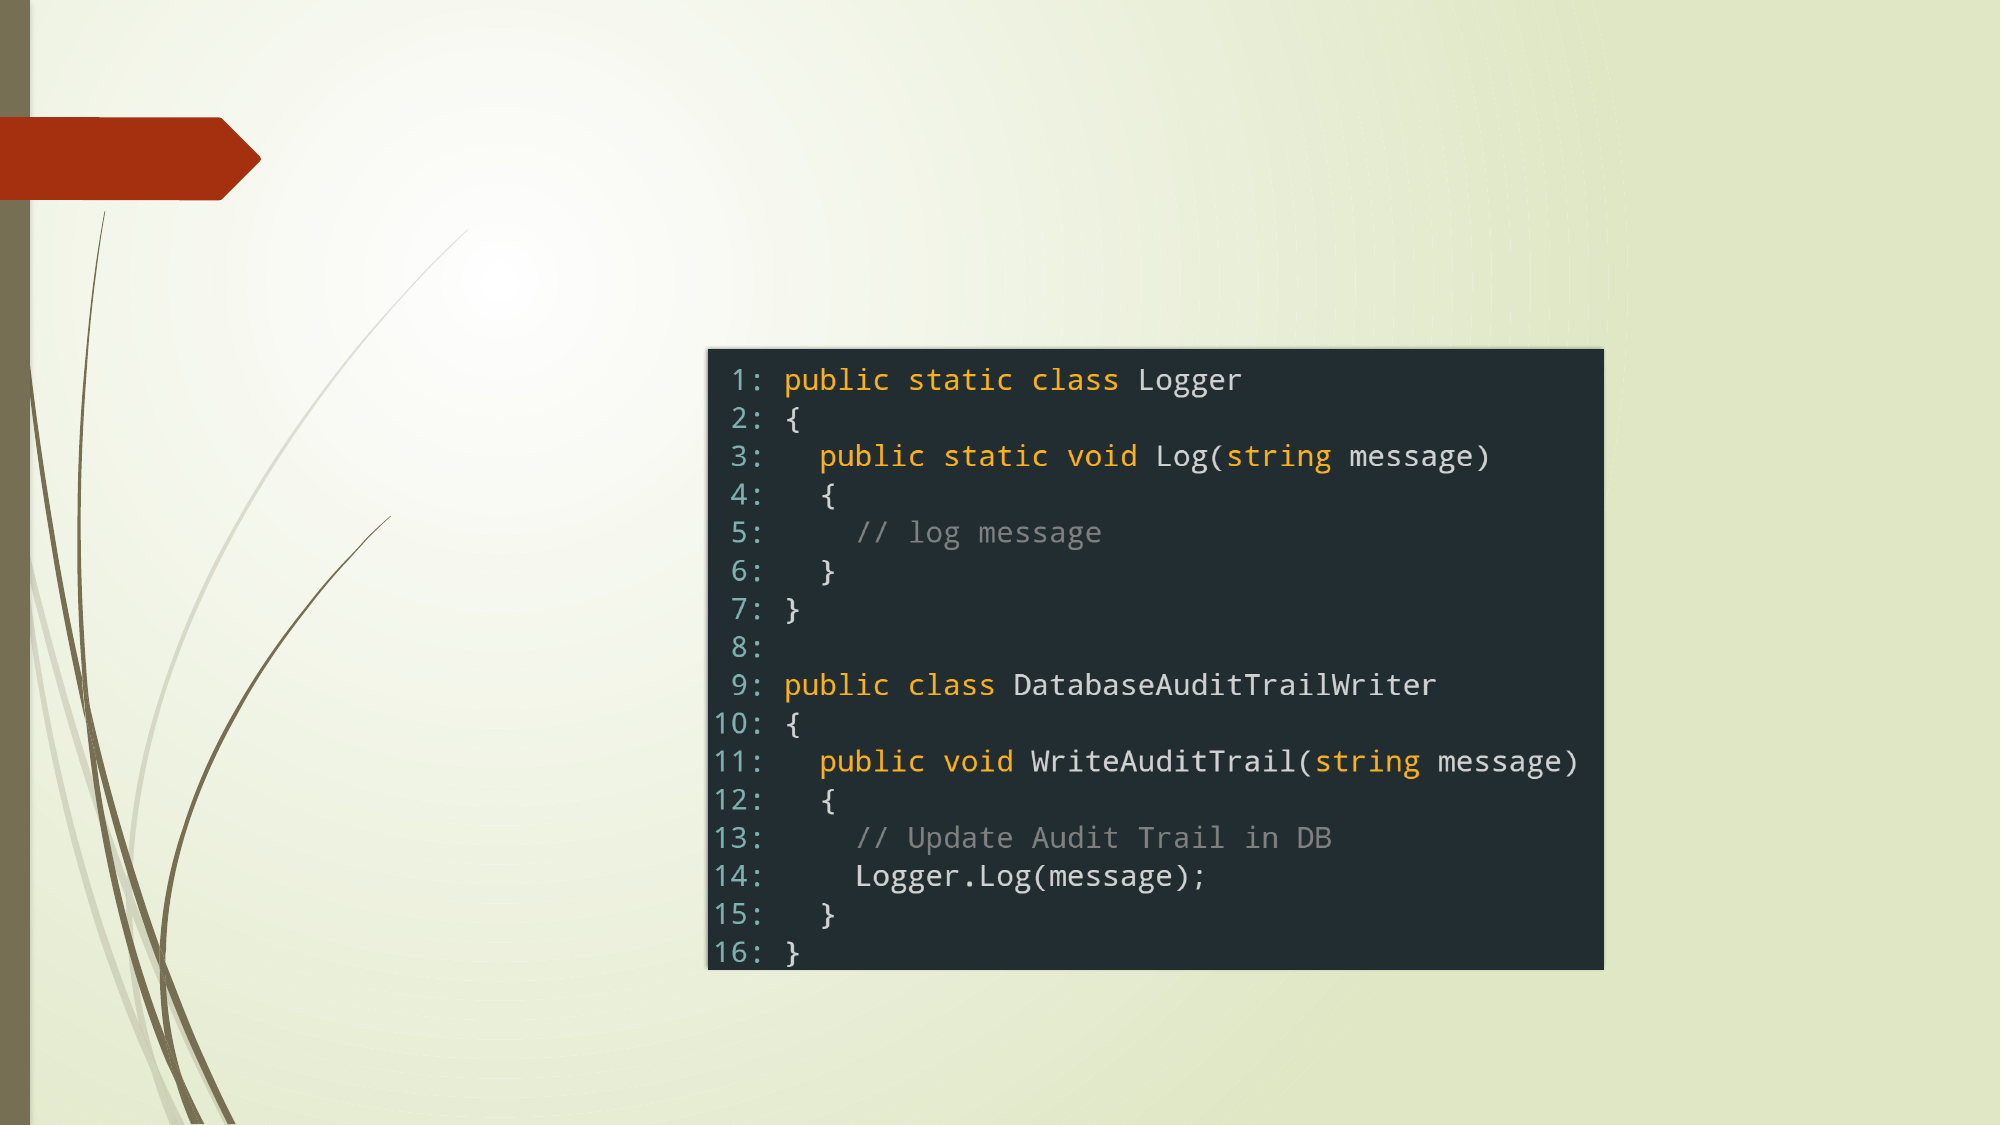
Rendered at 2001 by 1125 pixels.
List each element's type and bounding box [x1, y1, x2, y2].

list [707, 349, 1604, 971]
